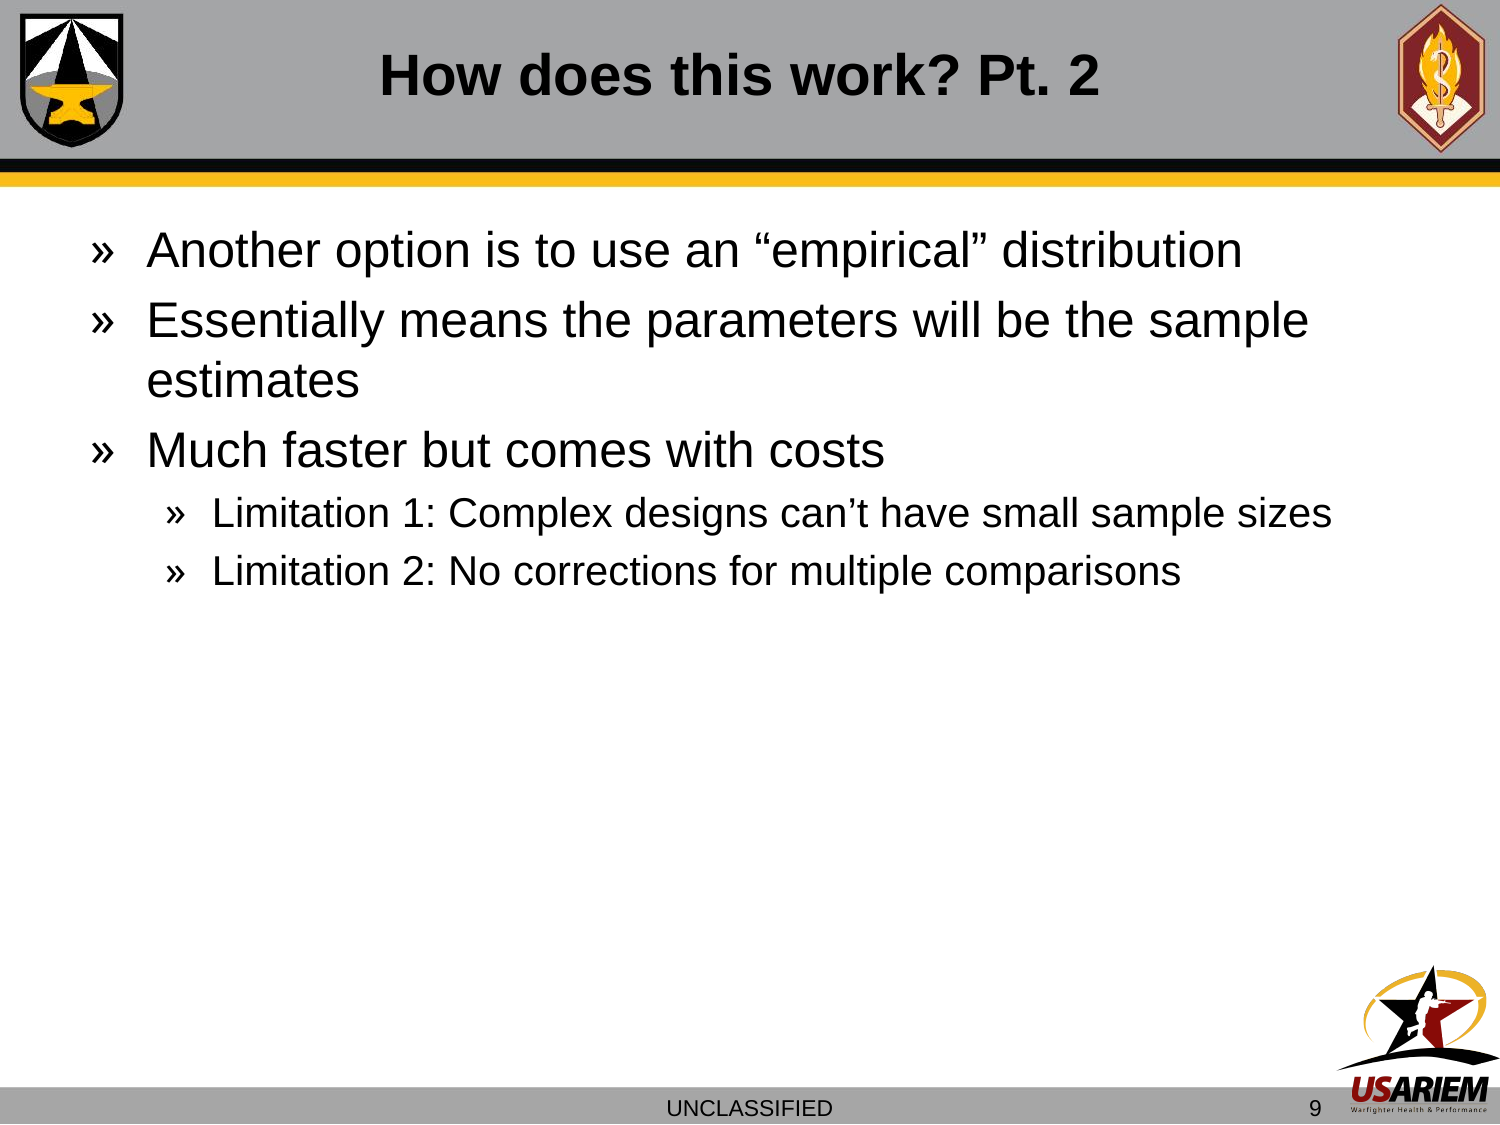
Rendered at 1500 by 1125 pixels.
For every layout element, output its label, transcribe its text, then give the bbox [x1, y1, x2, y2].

title How does this work? Pt. 2 [264, 0, 1217, 144]
picture [0, 0, 1500, 1124]
slide_number 9 [986, 1087, 1337, 1125]
list Another option is to use an “empirical” distribution Essentially means the parameters will be the sample estimates Much faster but comes with costs Limitation 1: Complex designs can’t have small sample sizes Limitation 2: No corrections for multiple comparisons [75, 209, 1425, 1005]
footer UNCLASSIFIED [512, 1087, 986, 1125]
